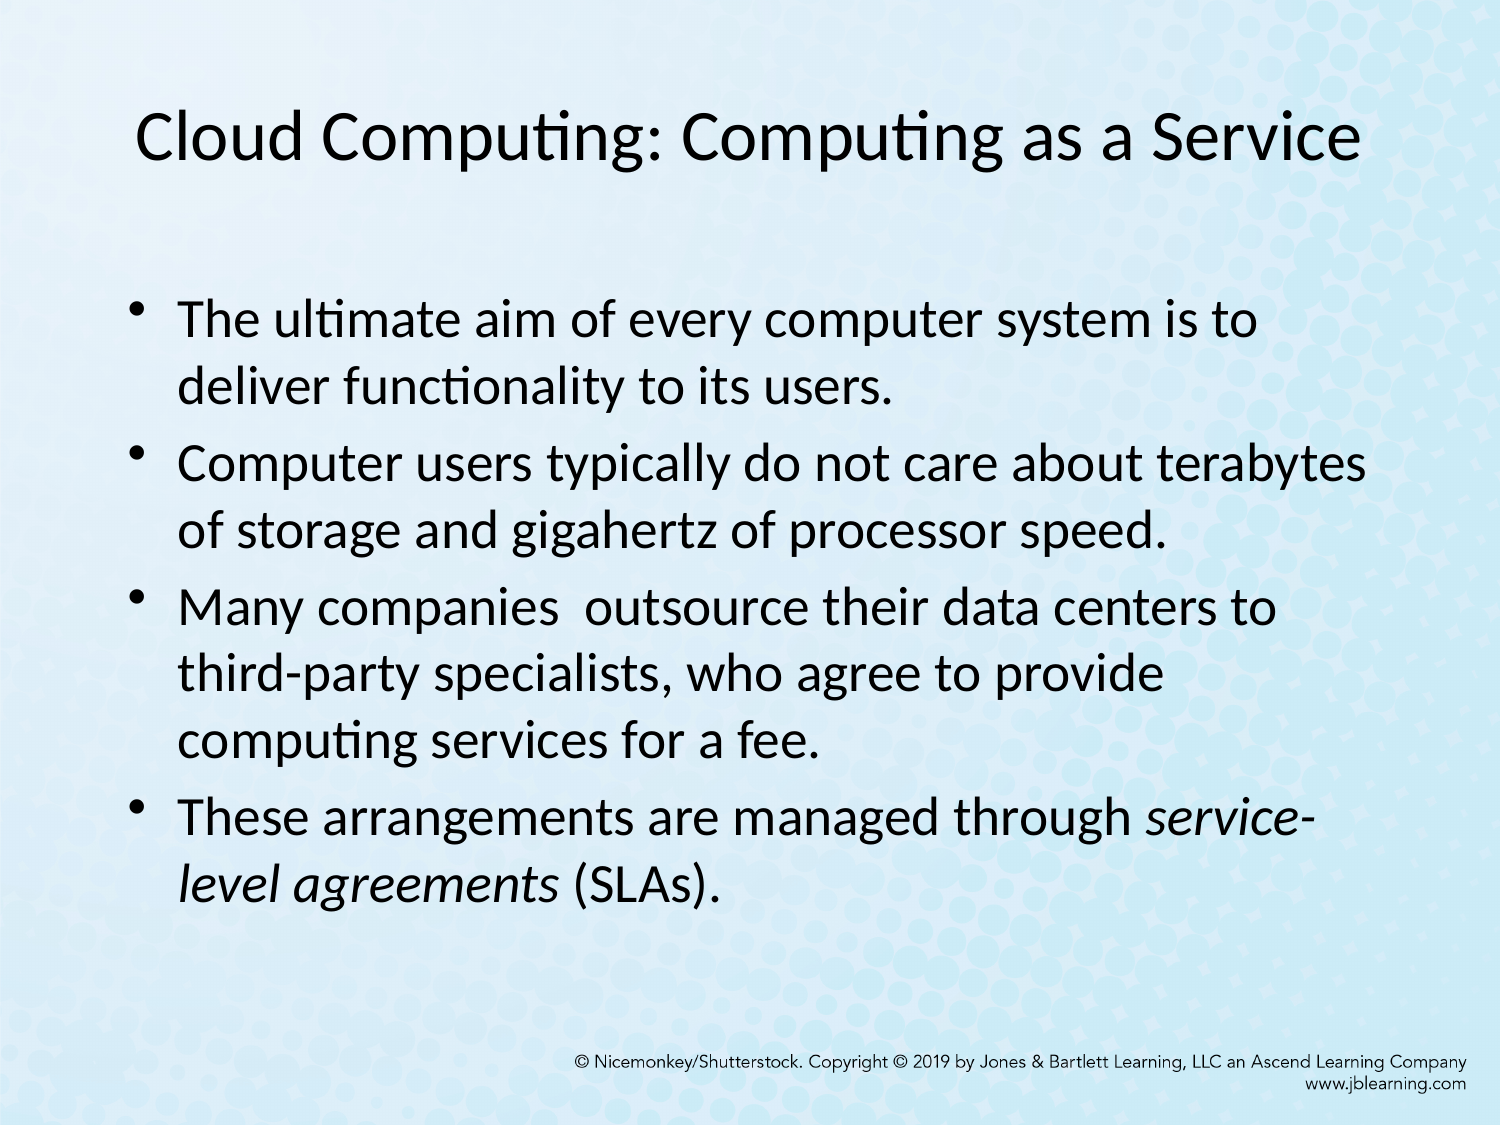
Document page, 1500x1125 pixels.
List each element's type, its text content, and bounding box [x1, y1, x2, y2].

title Cloud Computing: Computing as a Service [112, 37, 1388, 225]
list The ultimate aim of every computer system is to deliver functionality to its users. Computer users typically do not care about terabytes of storage and gigahertz of processor speed. Many companies outsource their data centers to third-party specialists, who agree to provide computing services for a fee. These arrangements are managed through service-level agreements (SLAs). [112, 275, 1388, 950]
picture [0, 0, 1500, 1125]
